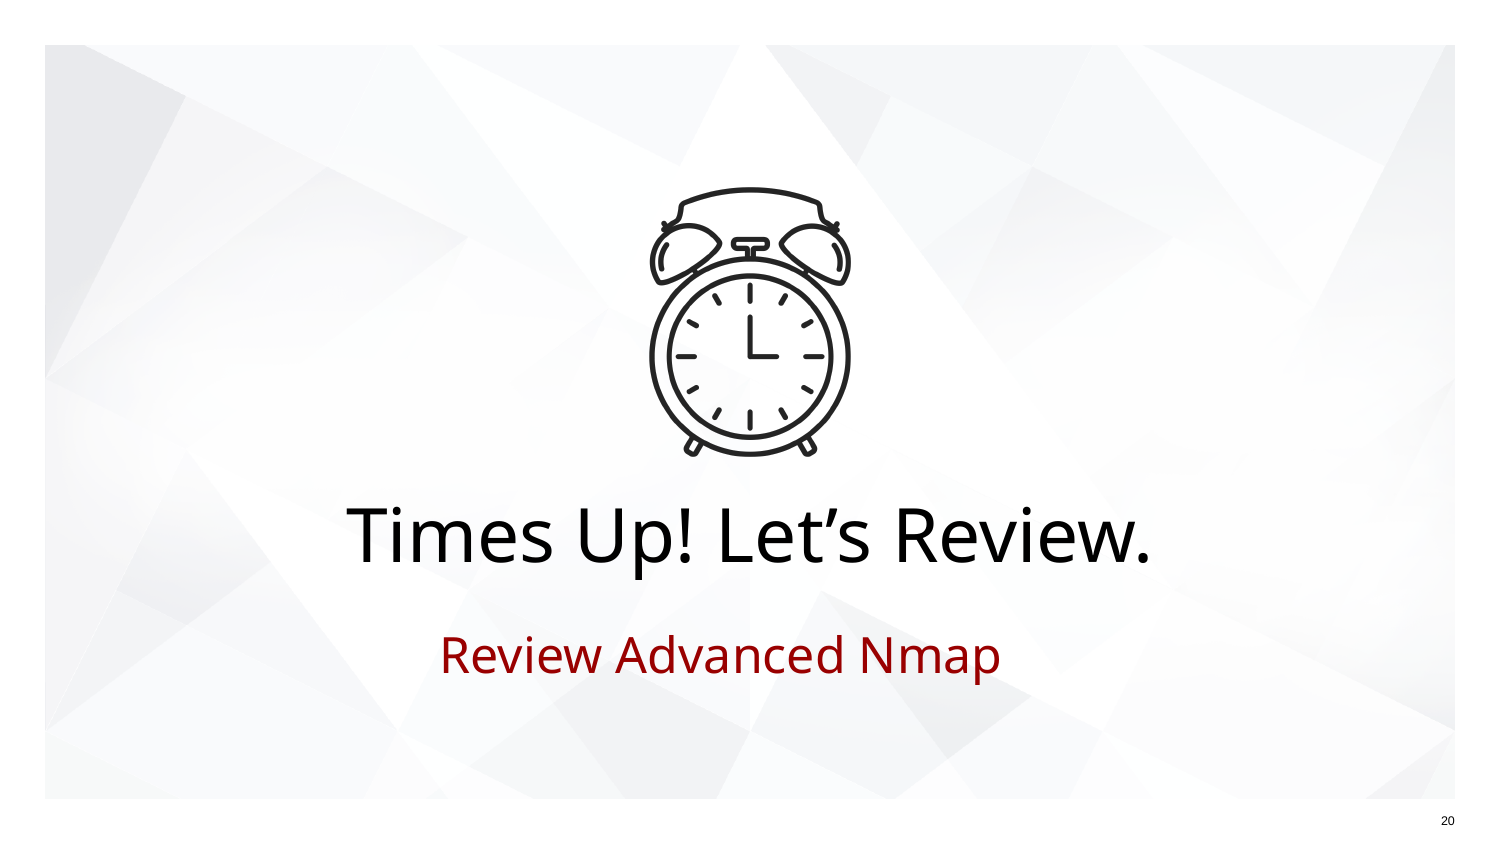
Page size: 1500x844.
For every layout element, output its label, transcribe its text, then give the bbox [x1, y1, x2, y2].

picture [45, 45, 1455, 799]
slide_number ‹#› [1412, 813, 1455, 831]
text_box Review Advanced Nmap [305, 608, 1137, 726]
